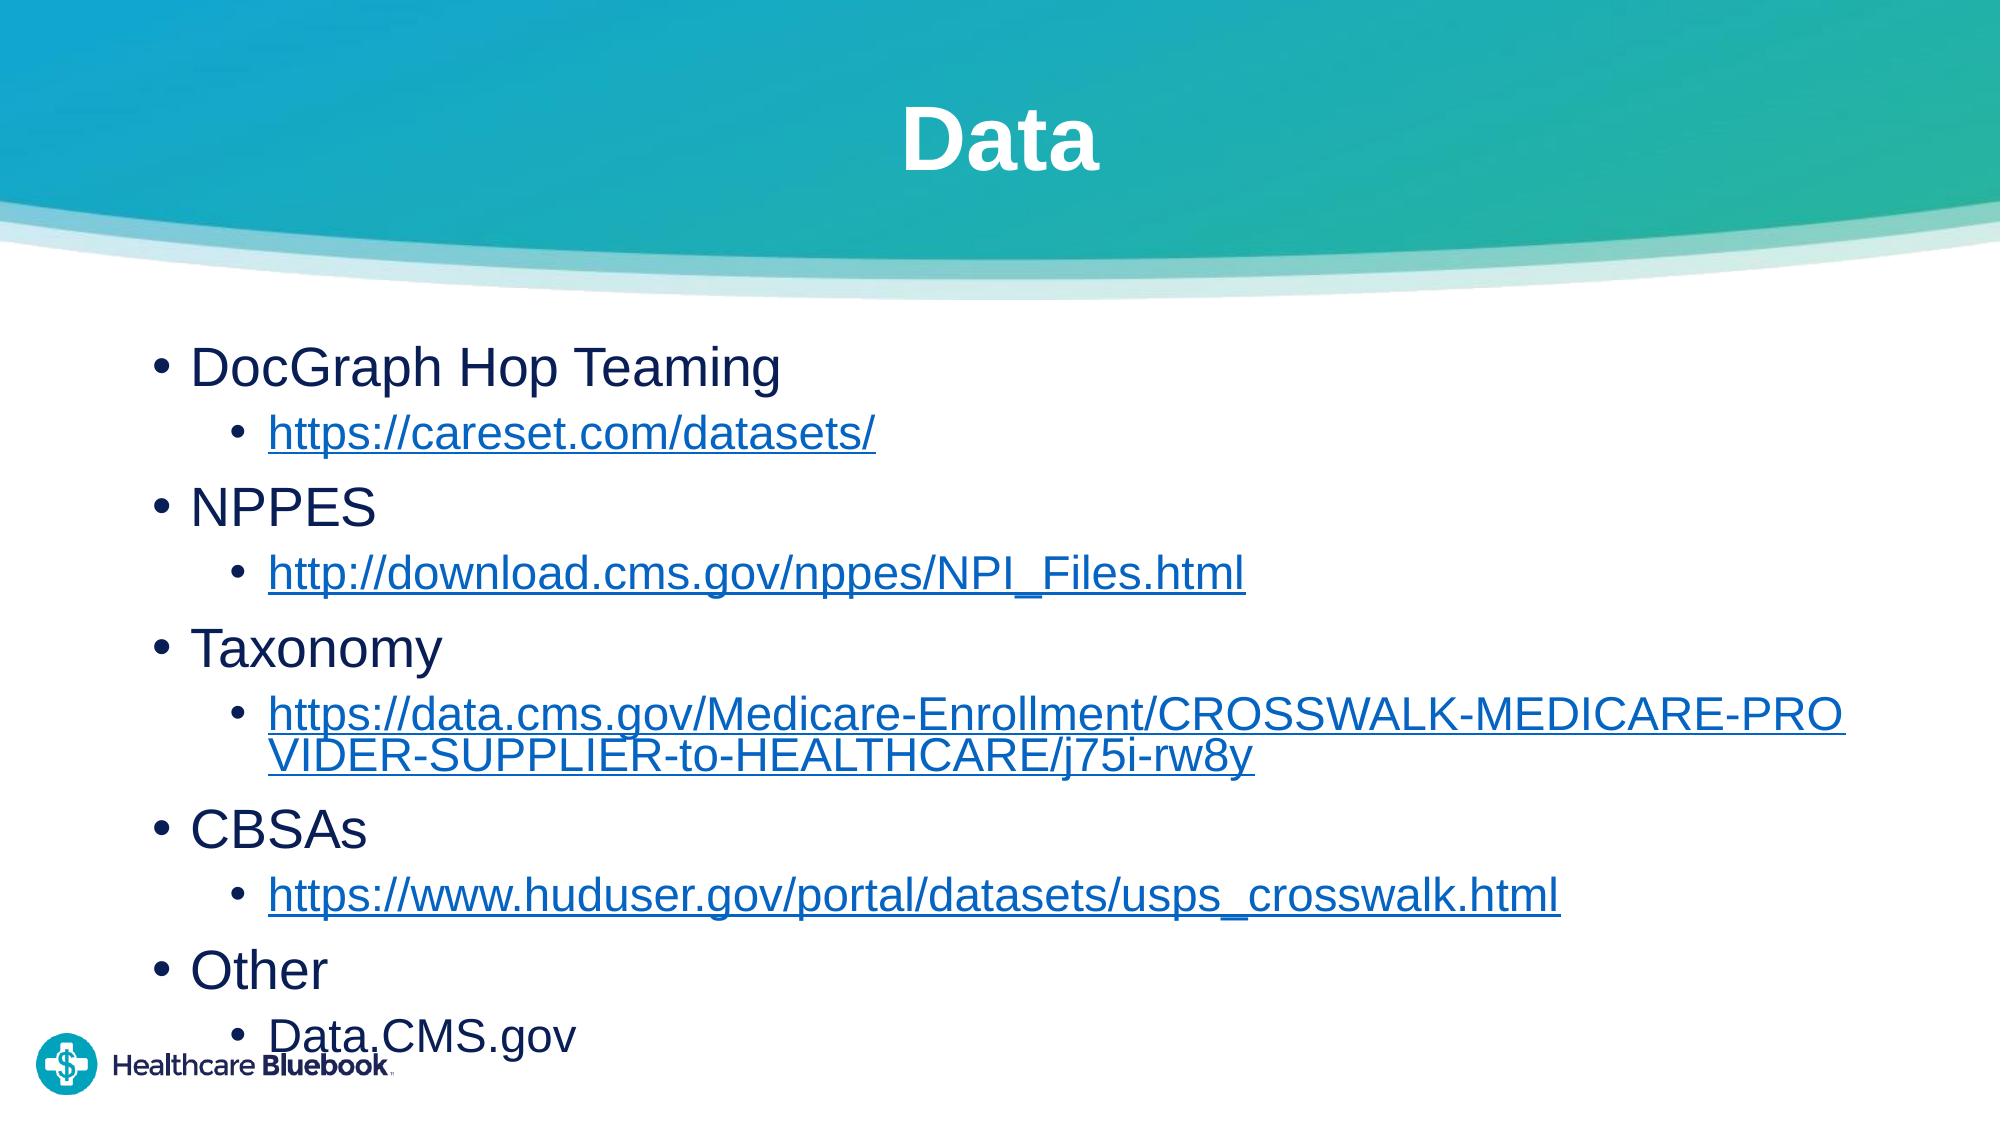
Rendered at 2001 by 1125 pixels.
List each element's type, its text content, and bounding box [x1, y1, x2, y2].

list DocGraph Hop Teaming https://careset.com/datasets/ NPPES http://download.cms.gov/nppes/NPI_Files.html Taxonomy https://data.cms.gov/Medicare-Enrollment/CROSSWALK-MEDICARE-PROVIDER-SUPPLIER-to-HEALTHCARE/j75i-rw8y CBSAs https://www.huduser.gov/portal/datasets/usps_crosswalk.html Other Data.CMS.gov [137, 331, 1863, 1036]
title Data [137, 31, 1863, 250]
picture [0, 0, 2000, 300]
